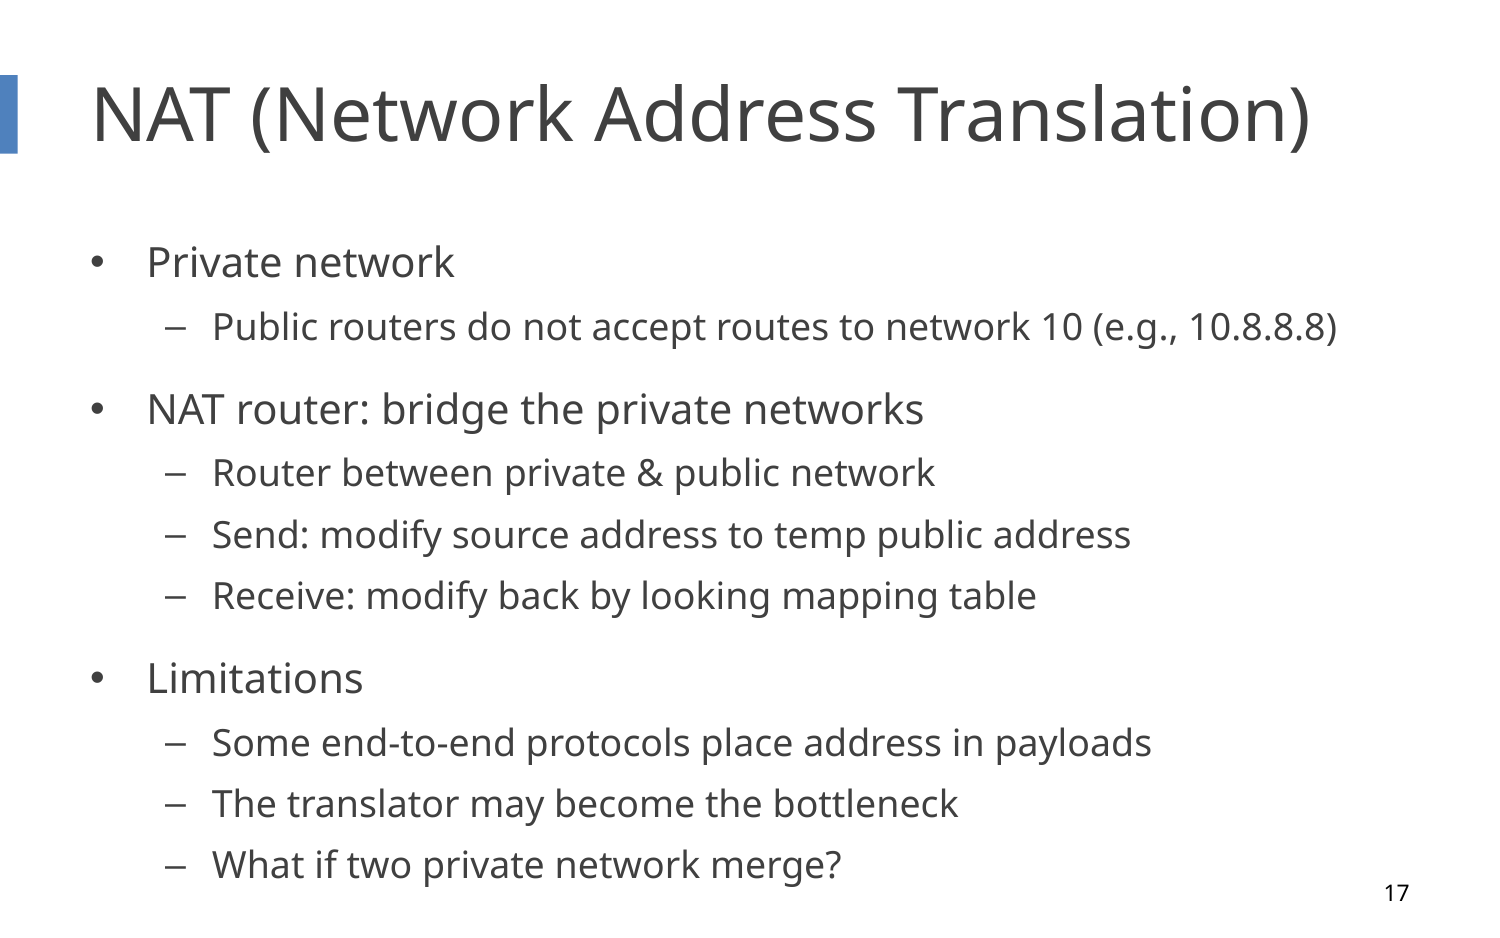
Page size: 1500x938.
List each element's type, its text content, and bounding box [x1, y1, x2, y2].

list Private network Public routers do not accept routes to network 10 (e.g., 10.8.8.8) NAT router: bridge the private networks Router between private & public network Send: modify source address to temp public address Receive: modify back by looking mapping table Limitations Some end-to-end protocols place address in payloads The translator may become the bottleneck What if two private network merge? [75, 218, 1425, 838]
title NAT (Network Address Translation) [75, 37, 1425, 186]
slide_number 17 [1074, 868, 1425, 919]
